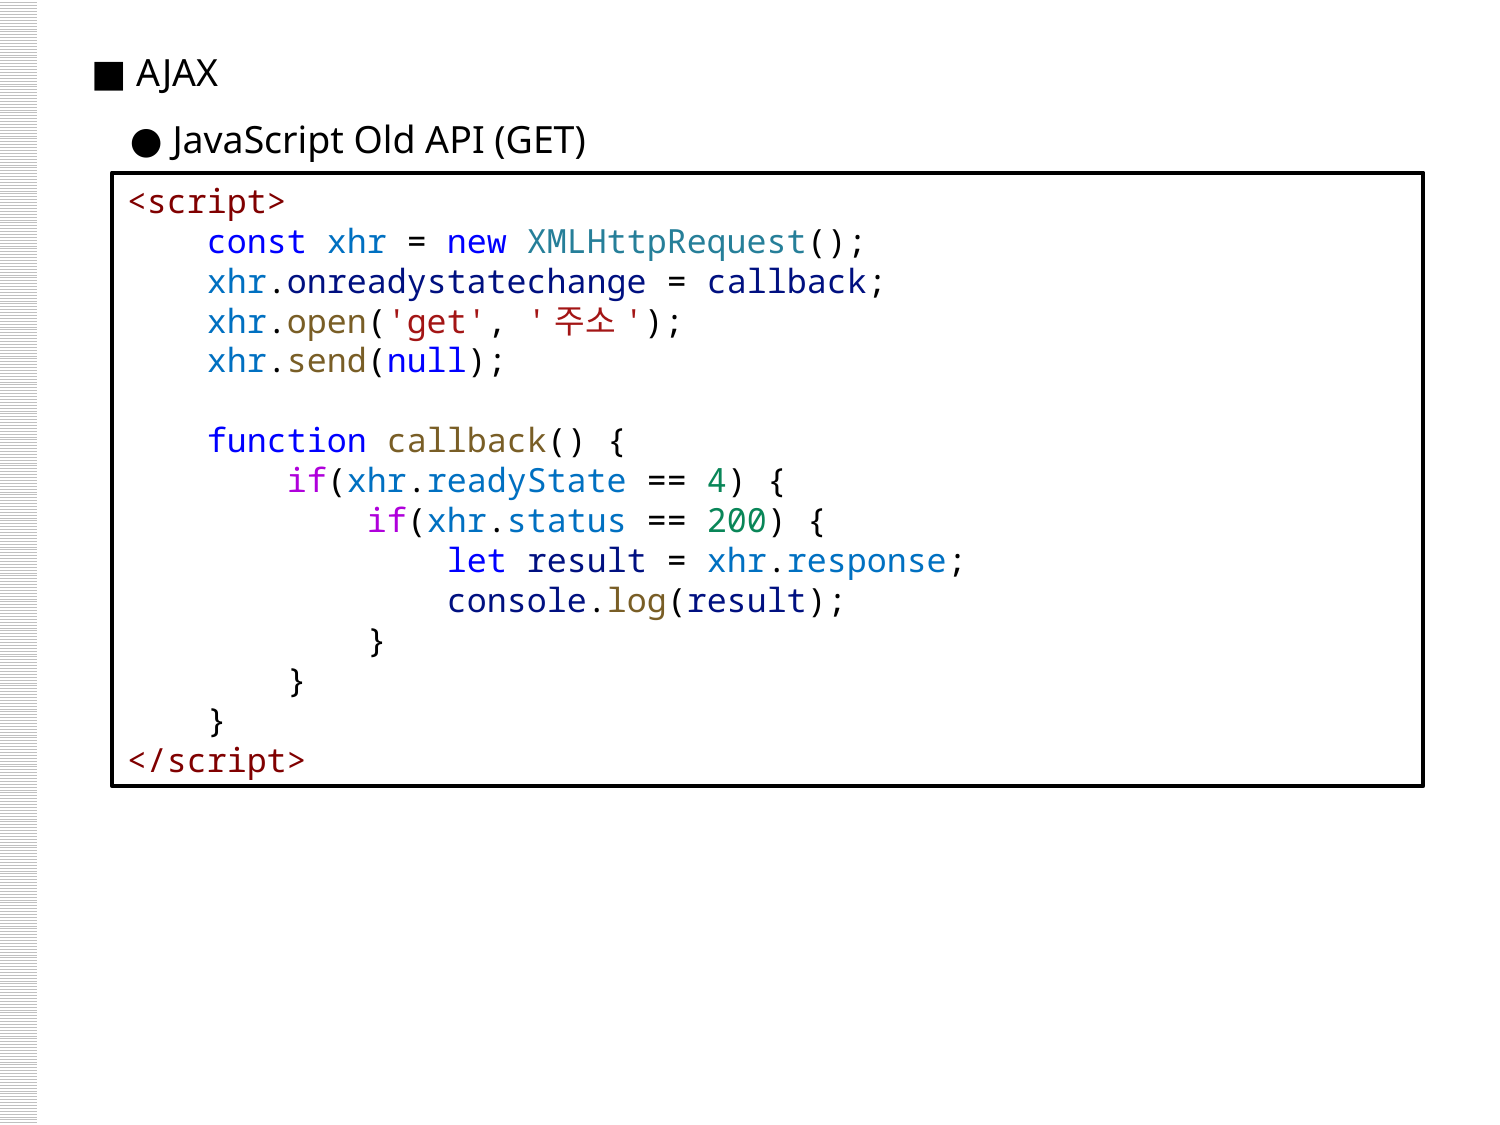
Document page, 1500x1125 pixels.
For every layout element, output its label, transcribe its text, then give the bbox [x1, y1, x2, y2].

text_box ■ AJAX ● JavaScript Old API (GET) [76, 19, 601, 169]
text_box <script> const xhr = new XMLHttpRequest(); xhr.onreadystatechange = callback; xhr.open('get', '주소'); xhr.send(null); function callback() { if(xhr.readyState == 4) { if(xhr.status == 200) { let result = xhr.response; console.log(result); } } } </script> [110, 171, 1425, 788]
